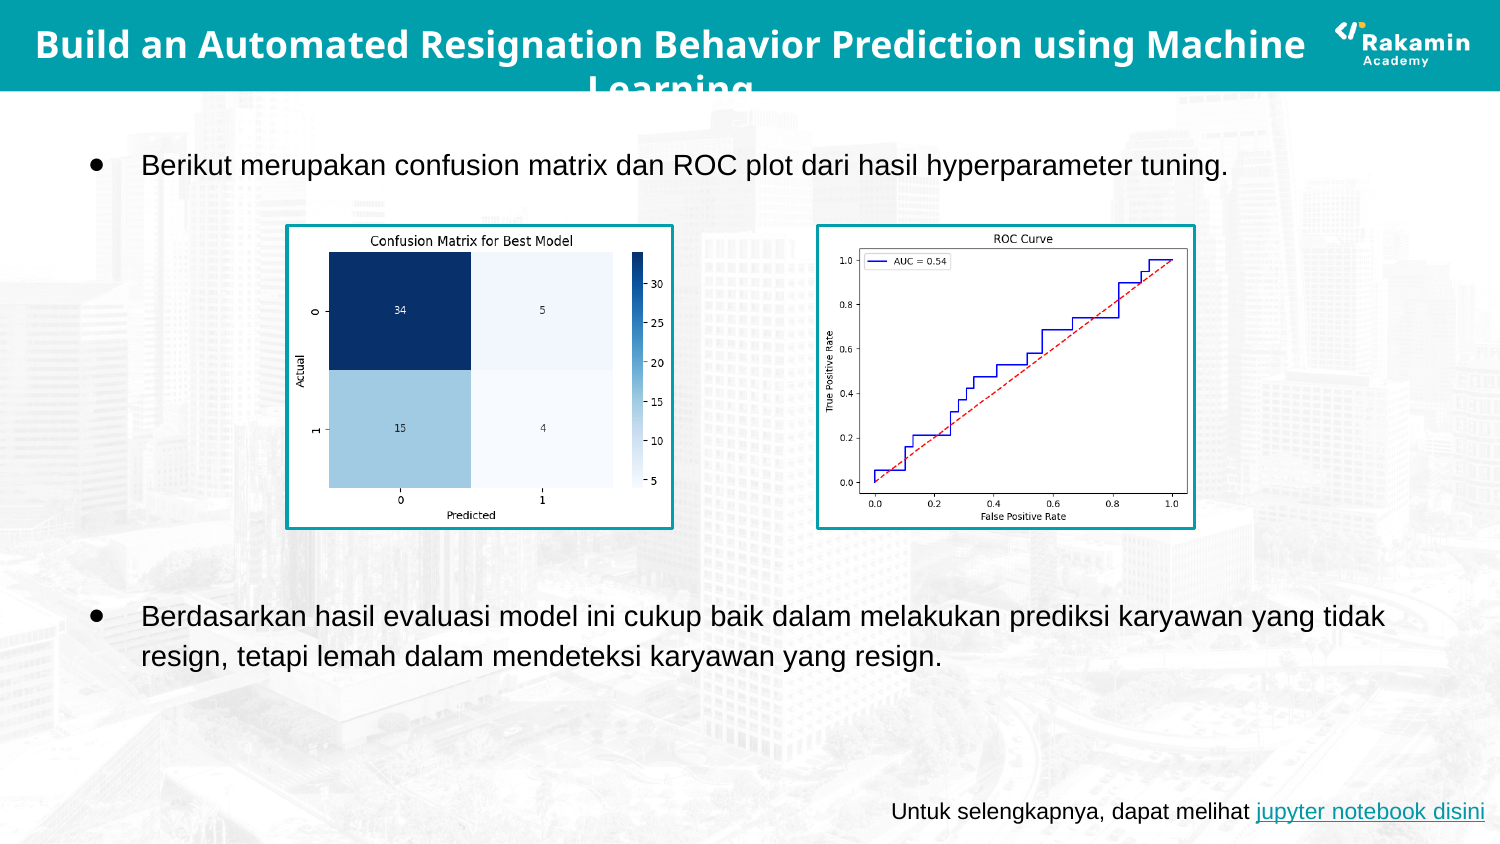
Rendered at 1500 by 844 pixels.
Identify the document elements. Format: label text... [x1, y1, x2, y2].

list Berikut merupakan confusion matrix dan ROC plot dari hasil hyperparameter tuning. [51, 125, 1449, 212]
text_box Untuk selengkapnya, dapat melihat jupyter notebook disini [763, 782, 1500, 838]
title Build an Automated Resignation Behavior Prediction using Machine Learning [0, 6, 1342, 92]
picture [0, 0, 1500, 844]
text_box Berdasarkan hasil evaluasi model ini cukup baik dalam melakukan prediksi karyawan yang tidak resign, tetapi lemah dalam mendeteksi karyawan yang resign. [51, 576, 1449, 750]
